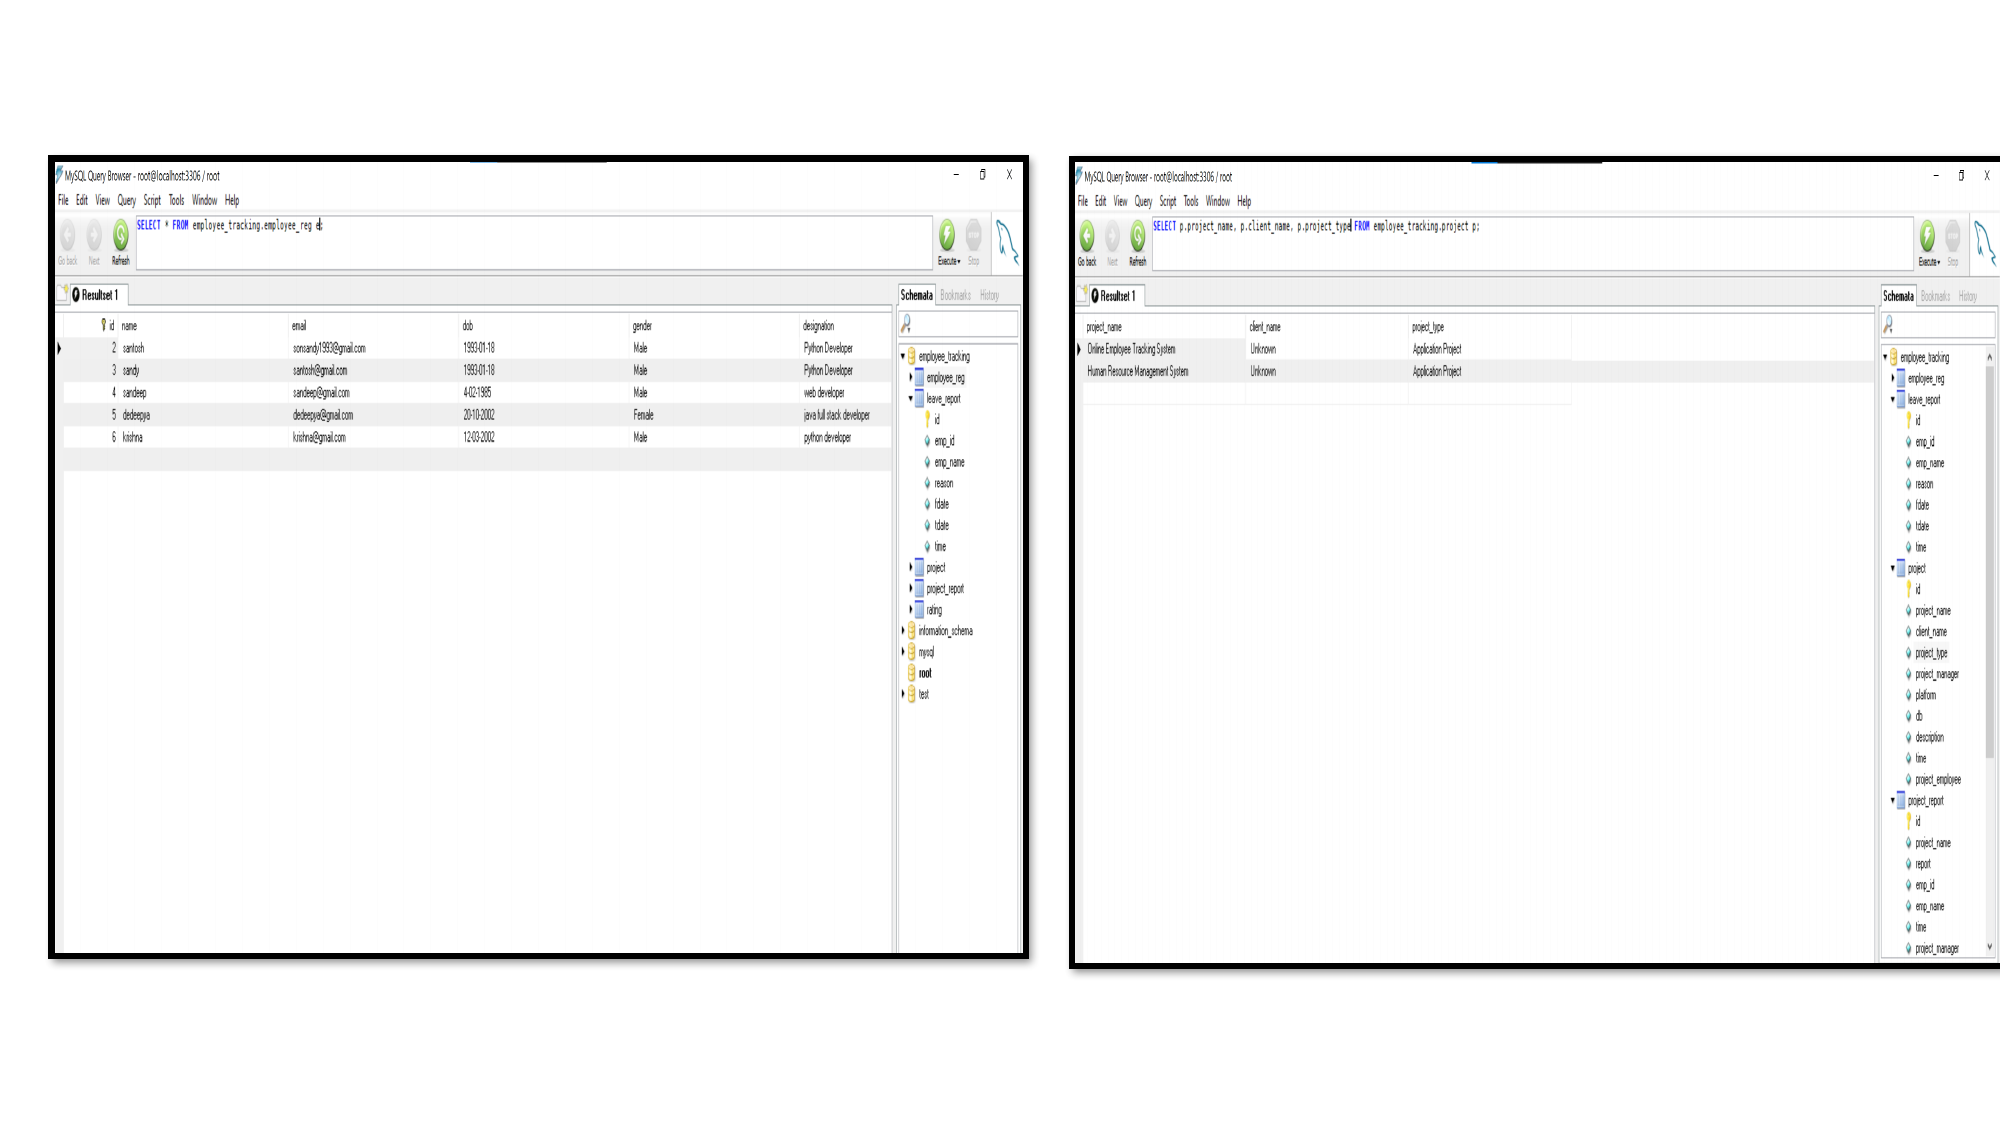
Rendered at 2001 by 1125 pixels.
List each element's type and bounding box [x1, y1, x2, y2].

picture [54, 161, 1023, 953]
picture [1074, 162, 2000, 963]
